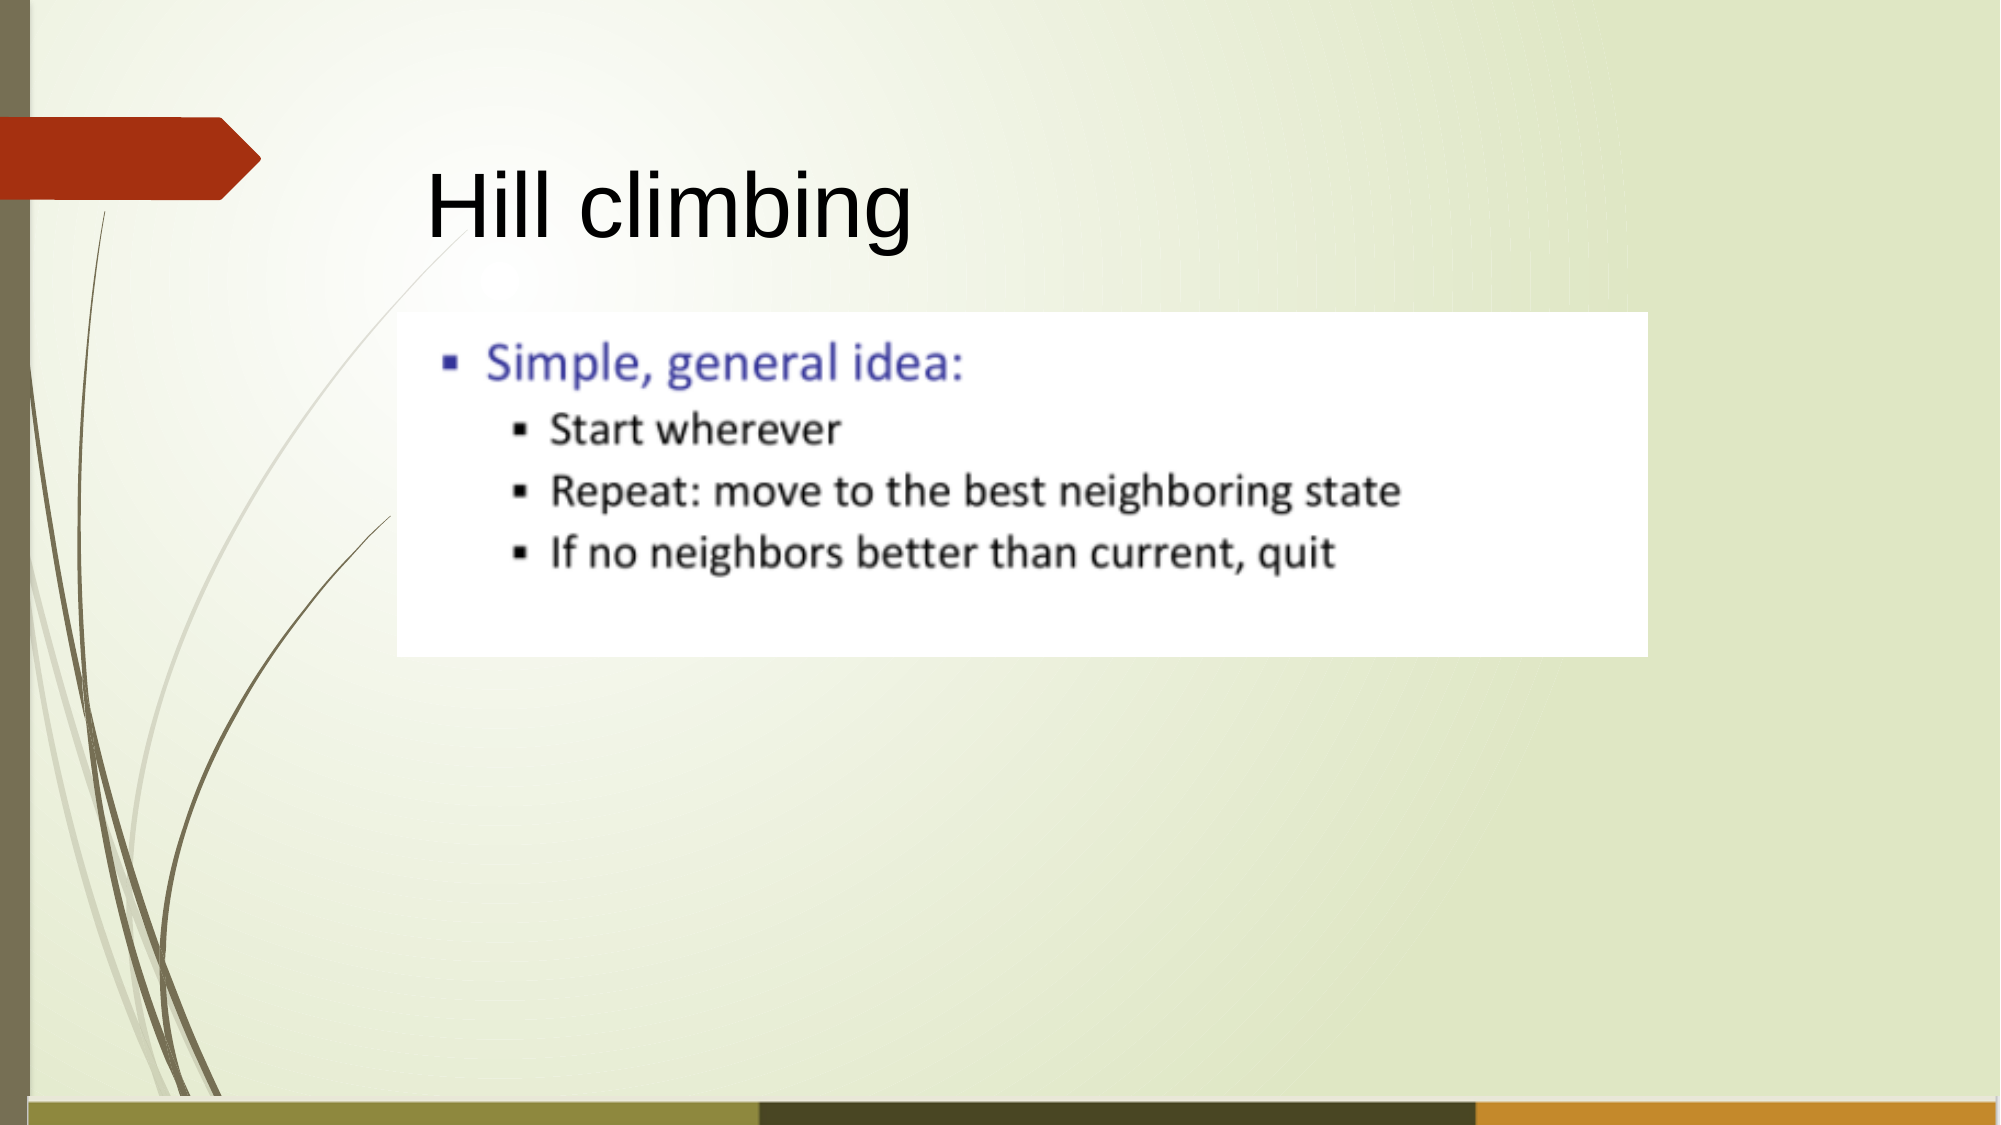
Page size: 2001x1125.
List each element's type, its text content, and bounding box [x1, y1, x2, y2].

title Hill climbing [425, 102, 1888, 313]
picture [27, 1096, 2000, 1125]
picture [397, 312, 1649, 658]
